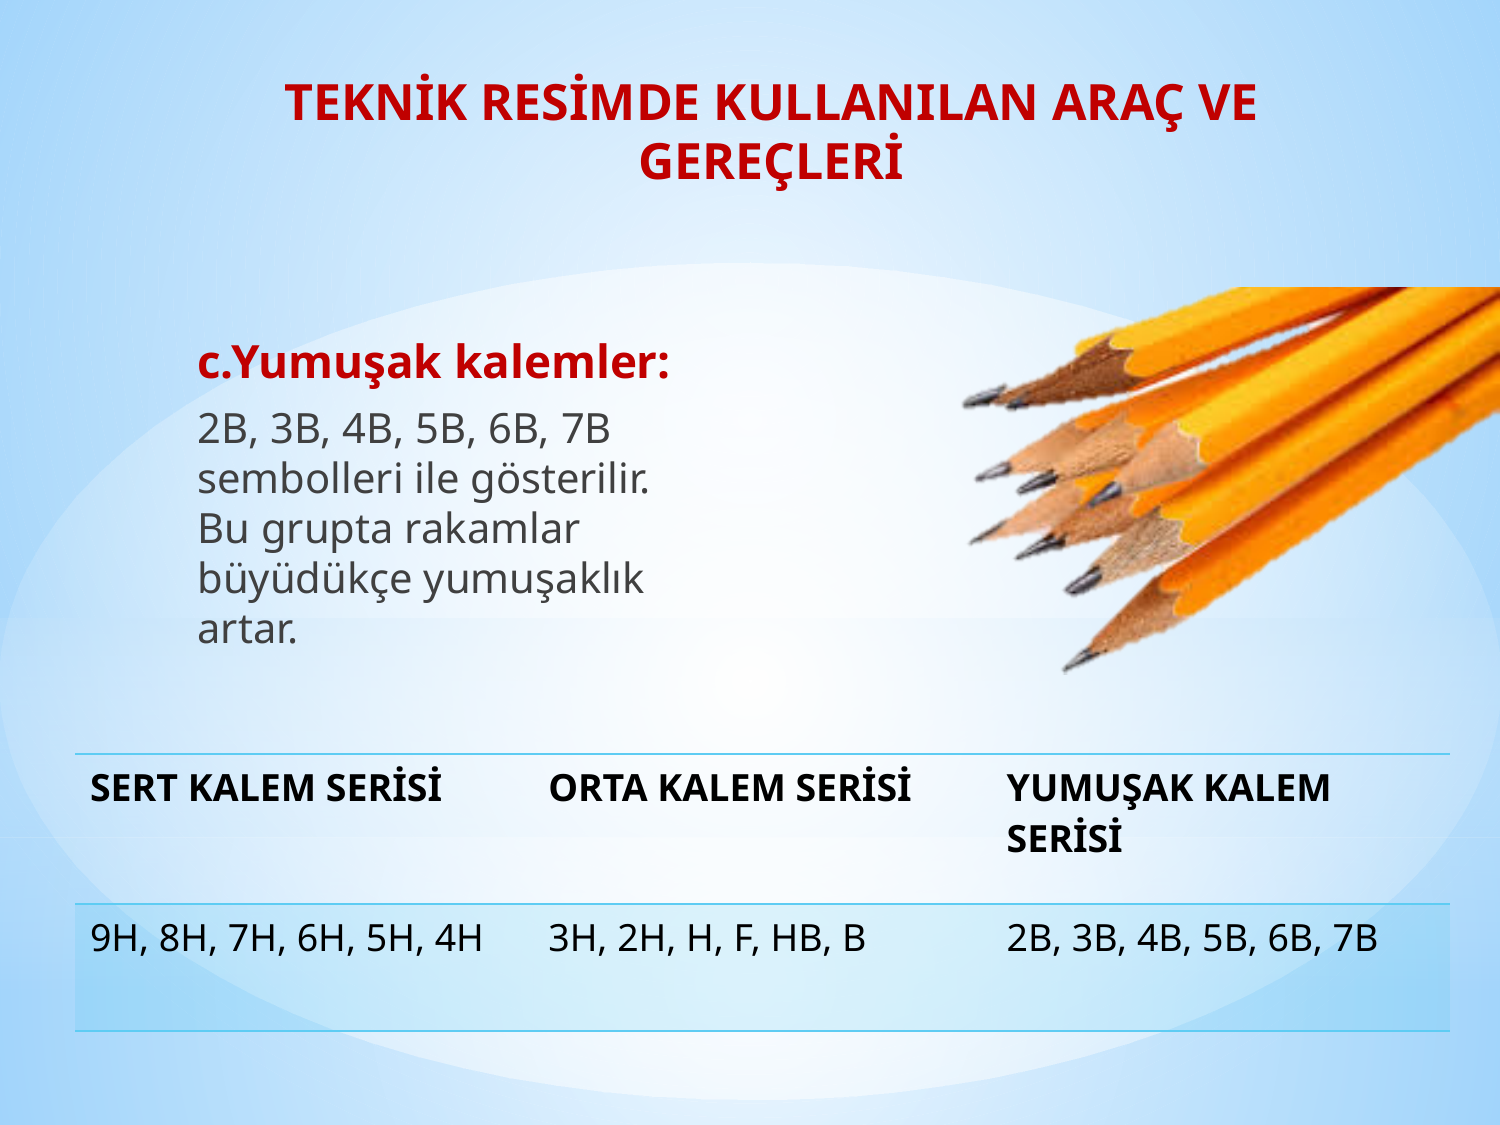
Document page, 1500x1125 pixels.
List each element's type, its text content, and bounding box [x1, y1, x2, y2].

table_header ORTA KALEM SERİSİ [533, 755, 992, 903]
text_box SERT KALEM SERİSİ 9H, 8H, 7H, 6H, 5H, 4H ORTA KALEM SERİSİ 3H, 2H, H, F, HB, B YUMUŞAK KALEM SERİSİ 2B, 3B, 4B, 5B, 6B, 7B [0, 481, 375, 991]
title TEKNİK RESİMDE KULLANILAN ARAÇ VE GEREÇLERİ [237, 62, 1306, 250]
table_cell 3H, 2H, H, F, HB, B [533, 905, 992, 1030]
table_cell 2B, 3B, 4B, 5B, 6B, 7B [992, 905, 1450, 1030]
table_header YUMUŞAK KALEM SERİSİ [992, 755, 1450, 903]
table_cell 9H, 8H, 7H, 6H, 5H, 4H [75, 905, 533, 1030]
table_header SERT KALEM SERİSİ [75, 755, 533, 903]
list c.Yumuşak kalemler: 2B, 3B, 4B, 5B, 6B, 7B sembolleri ile gösterilir. Bu grupta rakamlar büyüdükçe yumuşaklık artar. [174, 324, 724, 753]
picture [724, 287, 1500, 676]
